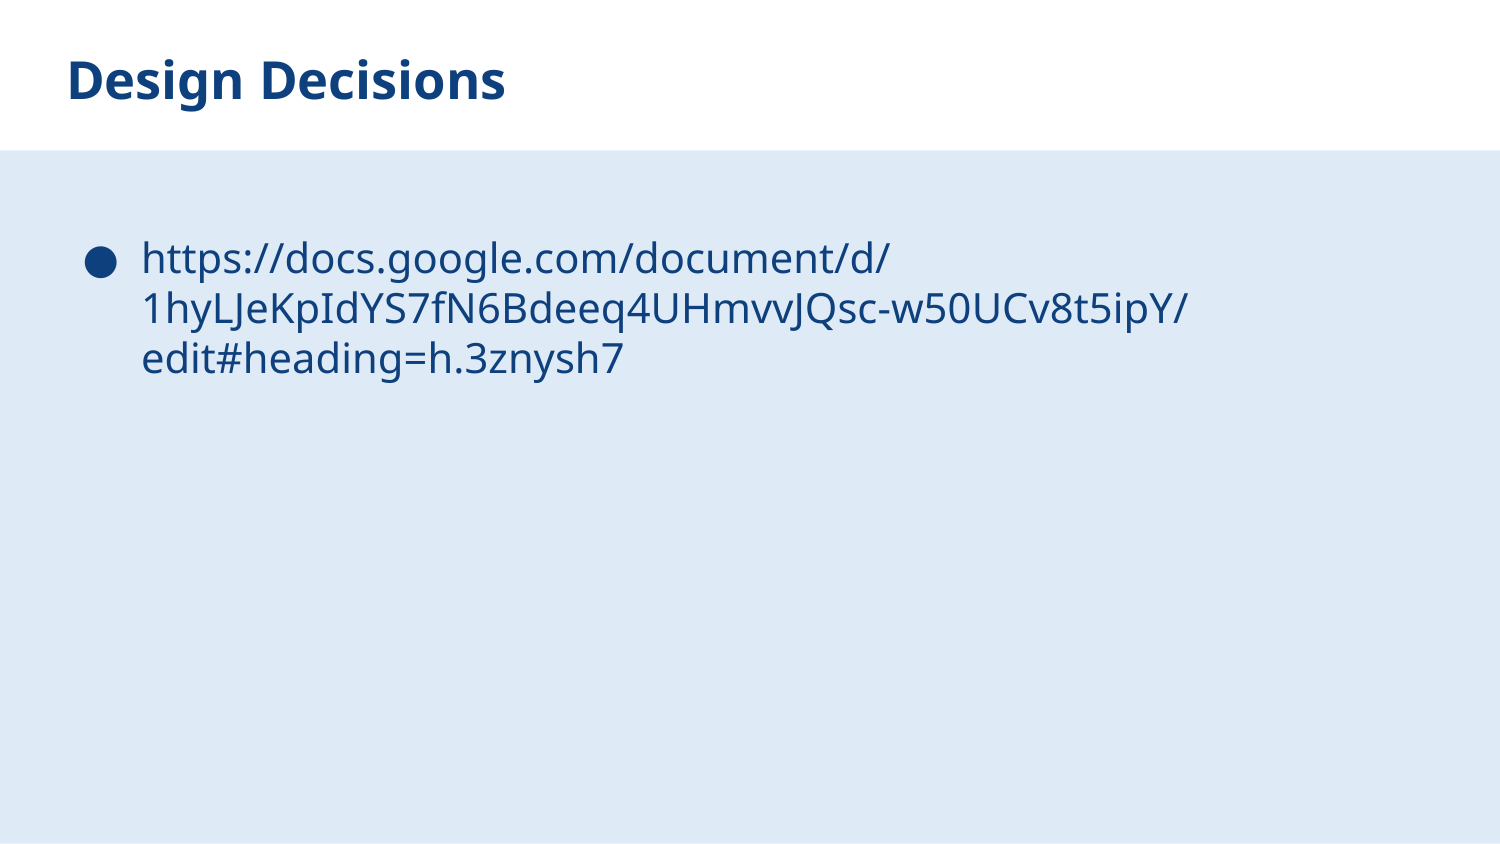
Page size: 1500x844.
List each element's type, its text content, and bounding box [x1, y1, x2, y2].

list https://docs.google.com/document/d/1hyLJeKpIdYS7fN6Bdeeq4UHmvvJQsc-w50UCv8t5ipY/edit#heading=h.3znysh7 [51, 216, 1449, 778]
text_box [0, 150, 1500, 844]
title Design Decisions [51, 31, 1449, 126]
